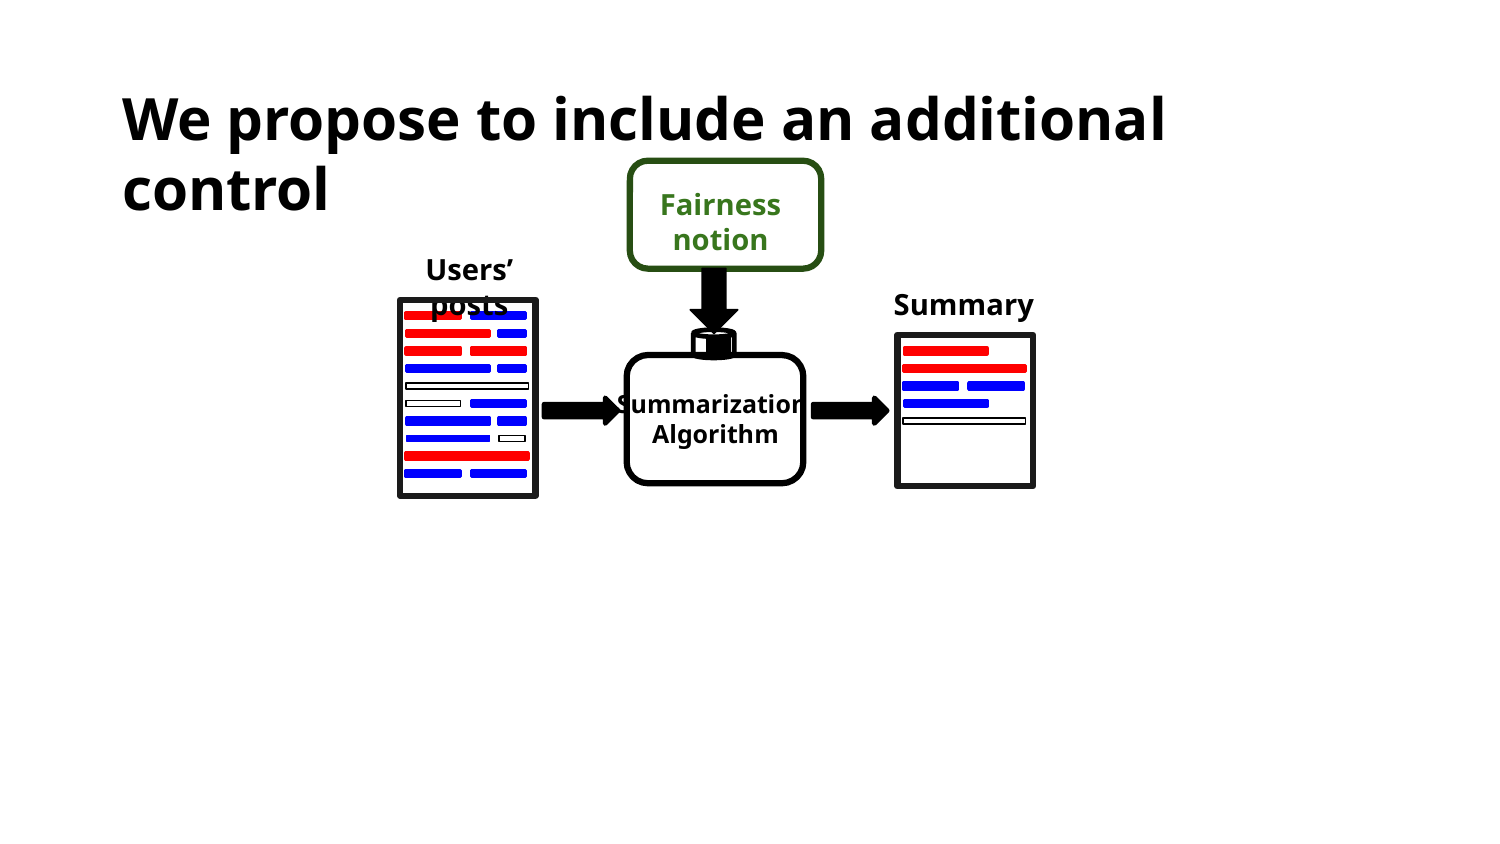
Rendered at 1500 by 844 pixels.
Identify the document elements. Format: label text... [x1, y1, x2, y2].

text_box [626, 405, 804, 484]
text_box Summarization Algorithm [594, 373, 837, 405]
text_box [627, 354, 803, 373]
text_box Summary [857, 271, 1071, 325]
text_box [904, 347, 988, 354]
text_box [693, 329, 735, 358]
text_box 172K [707, 354, 729, 358]
text_box [968, 382, 1024, 389]
text_box [903, 382, 958, 389]
text_box [903, 365, 1026, 372]
text_box [544, 404, 619, 424]
text_box [690, 268, 738, 334]
text_box Fairness notion [637, 171, 804, 237]
text_box Users’ posts [373, 236, 565, 290]
text_box [629, 160, 822, 269]
text_box [903, 417, 1026, 425]
text_box [813, 397, 888, 424]
text_box [897, 334, 1033, 487]
title We propose to include an additional control [107, 66, 1369, 165]
text_box [400, 299, 536, 496]
text_box [904, 400, 988, 407]
